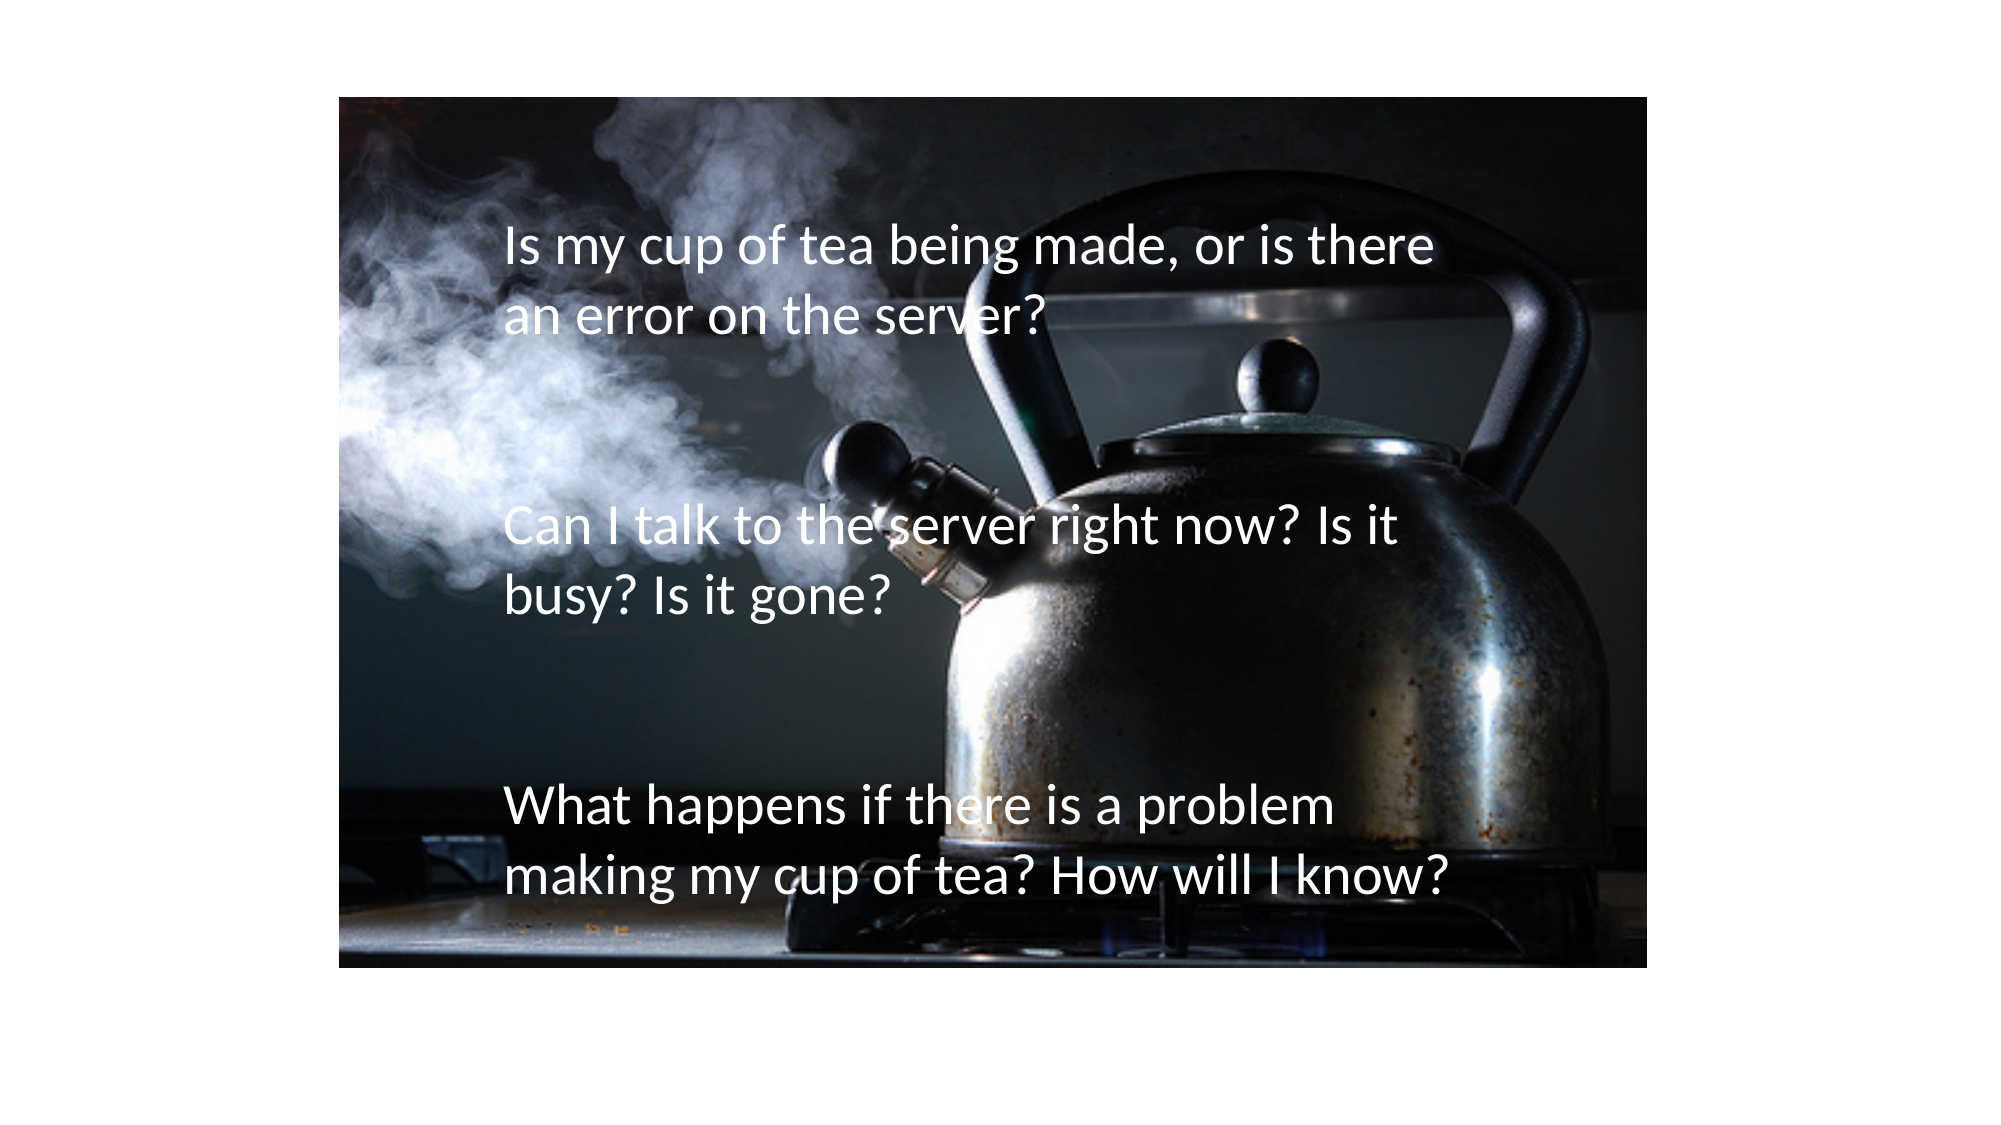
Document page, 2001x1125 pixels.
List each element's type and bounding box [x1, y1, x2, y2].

picture [339, 97, 1647, 968]
